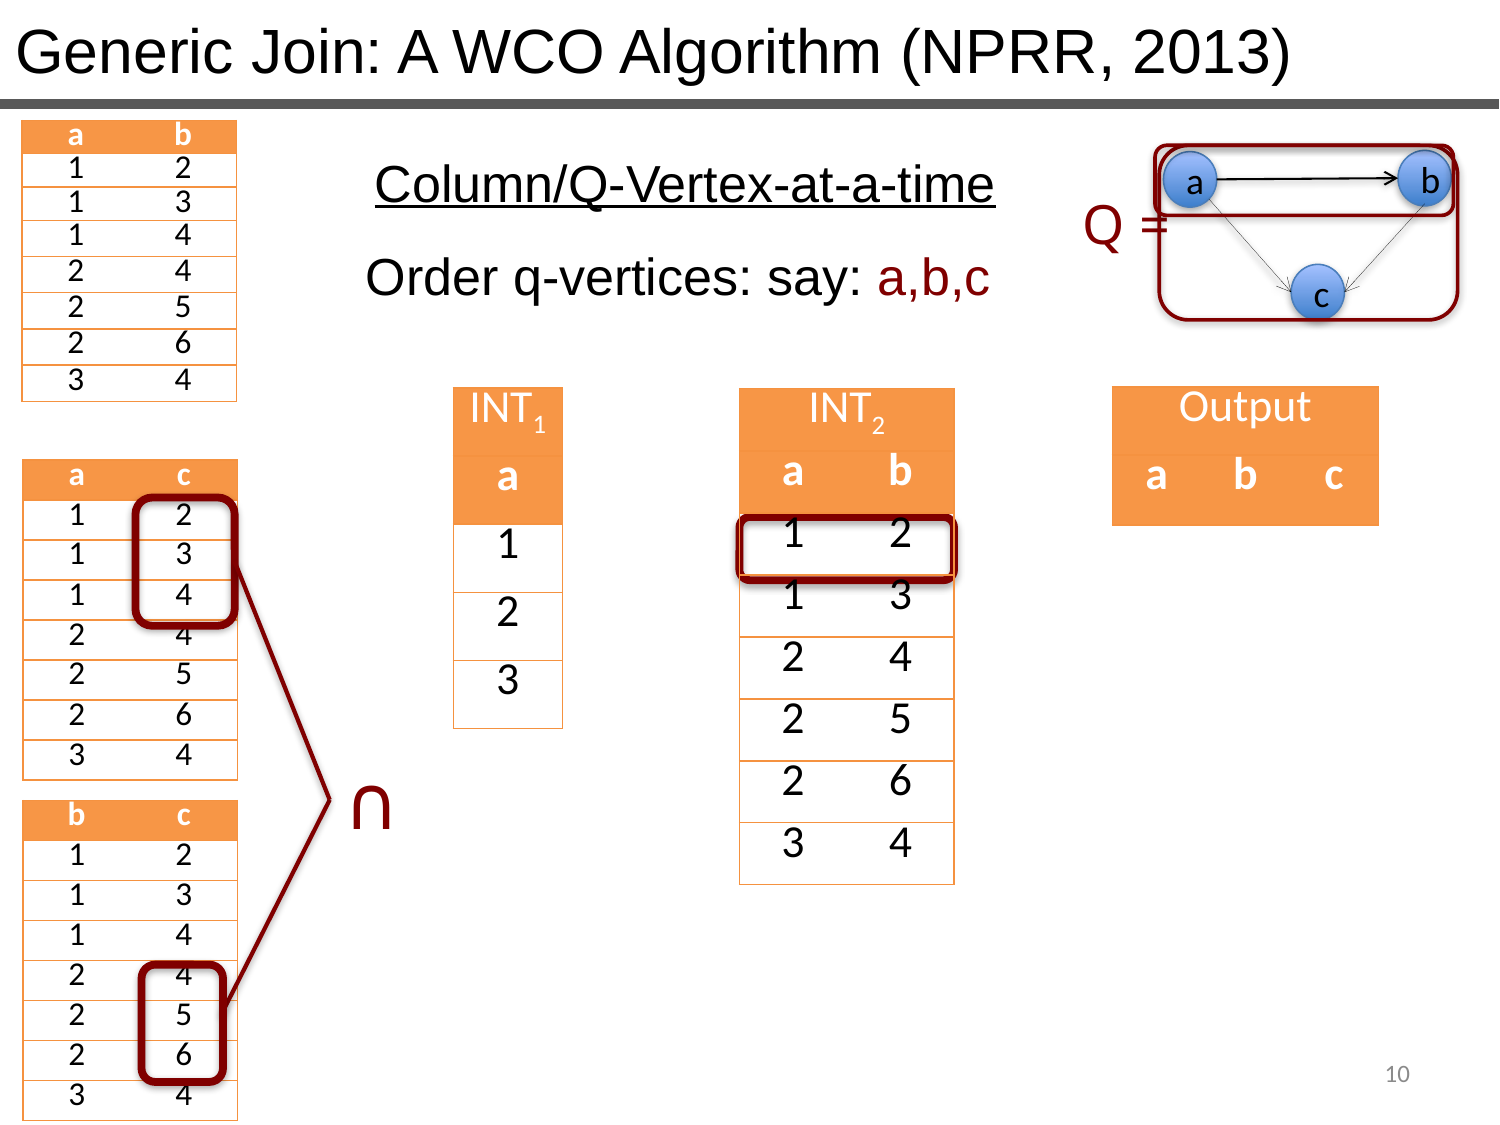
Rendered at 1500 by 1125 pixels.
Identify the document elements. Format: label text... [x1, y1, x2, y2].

table_cell 1 [24, 921, 130, 960]
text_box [1067, 150, 1452, 321]
table_cell b [1201, 456, 1290, 524]
table_header Output [1113, 388, 1378, 454]
table_cell 2 [24, 1001, 130, 1040]
table_cell 2 [740, 700, 847, 760]
table_cell 6 [130, 1041, 138, 1080]
text_box ∩ [333, 747, 437, 853]
table_cell 1 [24, 581, 130, 619]
table_cell 3 [740, 823, 847, 884]
table_cell a [1113, 456, 1201, 524]
table_header c [130, 801, 217, 840]
table_cell 3 [129, 188, 236, 220]
table_cell 1 [24, 501, 130, 539]
table_cell 3 [847, 576, 953, 636]
table_cell 2 [23, 257, 129, 292]
table_cell 5 [129, 293, 236, 328]
table_cell c [1290, 456, 1378, 524]
table_cell 1 [23, 221, 129, 256]
table_cell 2 [23, 293, 129, 328]
table_header b [24, 801, 130, 840]
table_cell b [847, 452, 953, 512]
table_cell 4 [130, 1081, 237, 1120]
table_cell 4 [847, 823, 953, 884]
slide_number 10 [1074, 1042, 1425, 1103]
table_cell 4 [129, 221, 236, 256]
text_box [134, 496, 236, 627]
table_header a [24, 461, 130, 499]
table_cell 2 [24, 1041, 130, 1080]
table_cell 3 [23, 366, 129, 401]
table_cell 2 [740, 762, 847, 822]
table_cell 4 [130, 961, 215, 1000]
table_cell 6 [847, 762, 953, 822]
text_box Generic Join: A WCO Algorithm (NPRR, 2013) [0, 4, 1500, 94]
table_cell a [454, 457, 562, 523]
table_cell 1 [23, 188, 129, 220]
table_cell 1 [740, 576, 847, 636]
table_cell 5 [847, 700, 953, 760]
table_cell 4 [130, 741, 229, 779]
table_cell 3 [24, 1081, 130, 1120]
table_header b [129, 121, 236, 153]
table_cell 2 [847, 514, 953, 574]
table_cell 3 [130, 881, 215, 920]
table_header INT2 [740, 389, 953, 450]
table_cell 2 [24, 701, 130, 739]
table_header a [23, 121, 129, 153]
table_cell 1 [454, 525, 562, 592]
table_header INT1 [454, 389, 562, 455]
text_box [140, 963, 224, 1083]
table_cell 6 [226, 1041, 237, 1080]
table_cell 1 [24, 881, 130, 920]
table_cell 4 [129, 257, 236, 292]
table_cell a [740, 452, 847, 512]
table_cell 2 [23, 330, 129, 364]
table_cell 2 [24, 961, 130, 1000]
table_cell 4 [129, 366, 236, 401]
table_cell 4 [130, 921, 215, 960]
table_cell 2 [24, 621, 130, 659]
text_box [1158, 144, 1452, 149]
table_cell 3 [454, 661, 562, 728]
table_cell 4 [130, 621, 229, 659]
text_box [234, 561, 330, 801]
table_cell 6 [129, 330, 236, 364]
table_cell 1 [740, 514, 847, 574]
table_cell 2 [454, 593, 562, 660]
table_cell 1 [24, 841, 130, 880]
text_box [220, 800, 330, 1016]
table_header c [130, 461, 237, 499]
table_cell 3 [24, 741, 130, 779]
table_cell 5 [229, 1024, 237, 1040]
table_cell 2 [130, 841, 215, 880]
table_cell 5 [130, 1001, 136, 1040]
table_cell 4 [847, 638, 953, 698]
table_cell 5 [130, 661, 229, 699]
table_cell 2 [24, 661, 130, 699]
table_cell 2 [129, 154, 236, 186]
table_cell 1 [23, 154, 129, 186]
table_cell 2 [740, 638, 847, 698]
table_cell 1 [24, 541, 130, 579]
table_cell 2 [130, 501, 137, 514]
text_box Column/Q-Vertex-at-a-time Order q-vertices: say: a,b,c [350, 112, 1020, 314]
table_cell 6 [130, 701, 229, 739]
